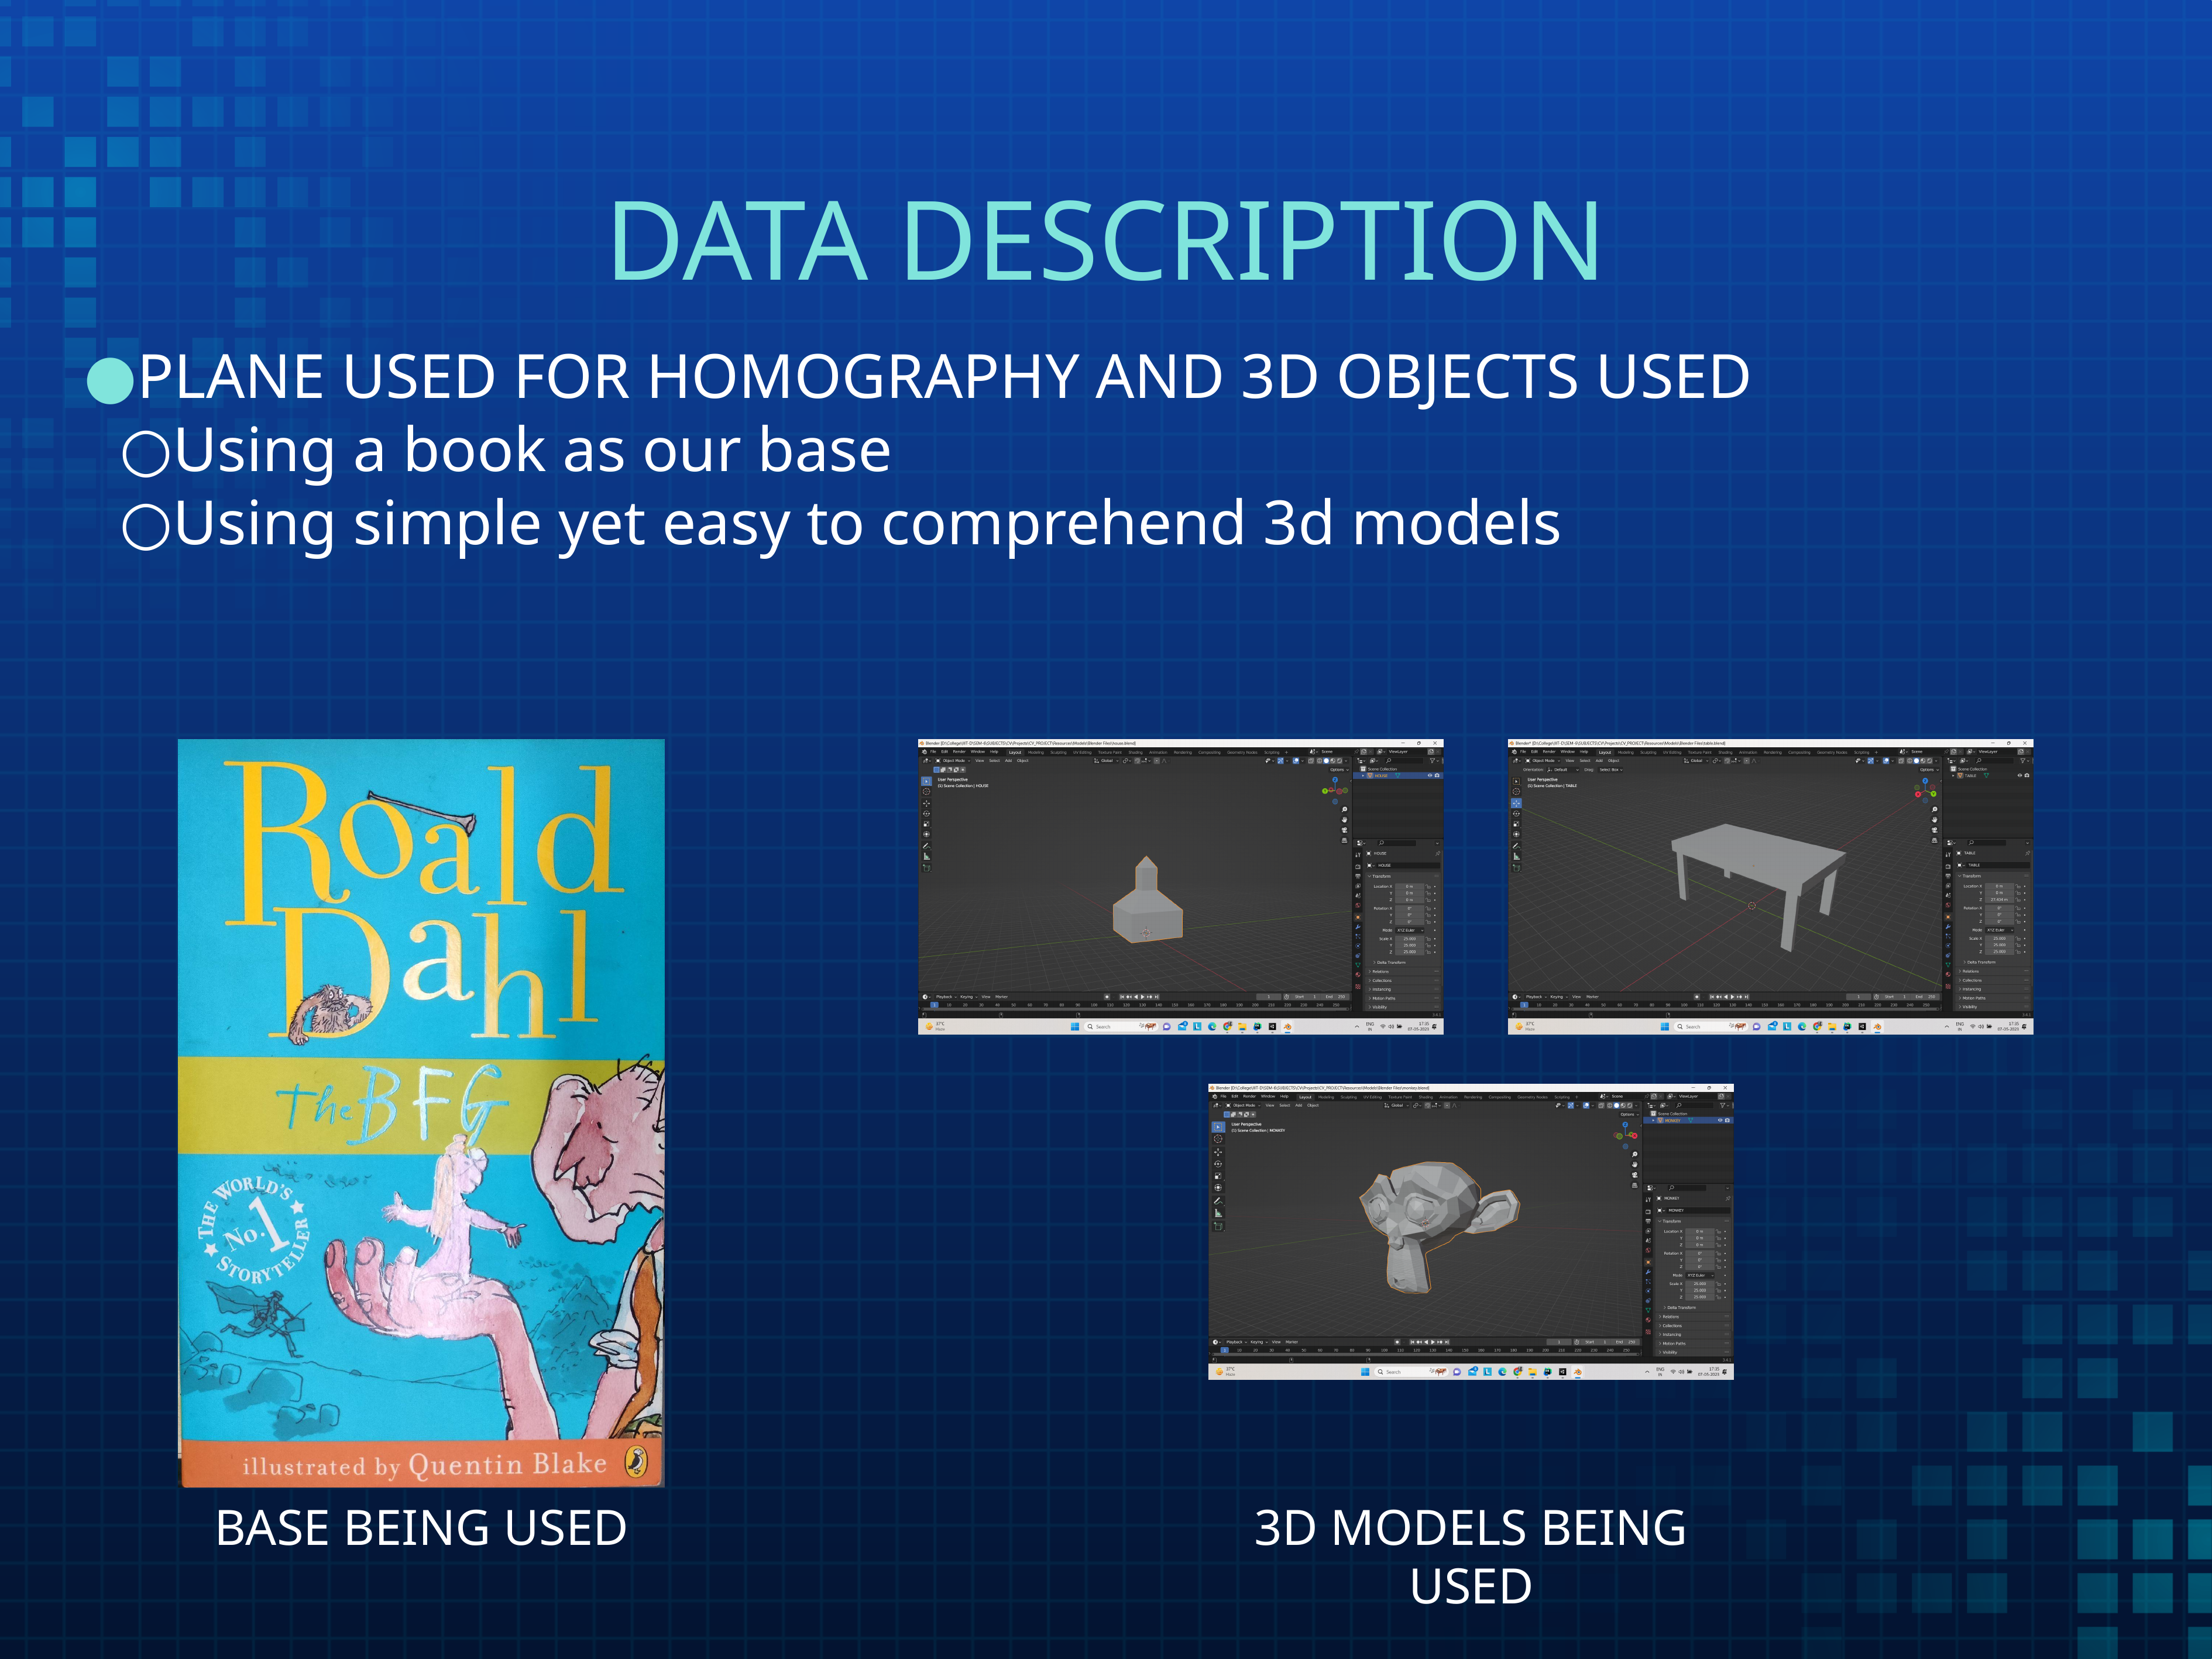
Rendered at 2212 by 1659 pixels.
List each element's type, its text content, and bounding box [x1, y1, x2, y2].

text_box 3D MODELS BEING USED [1228, 1487, 1715, 1622]
list PLANE USED FOR HOMOGRAPHY AND 3D OBJECTS USED Using a book as our base Using simple yet easy to comprehend 3d models [75, 328, 2137, 1473]
picture [0, 0, 2212, 1659]
text_box BASE BEING USED [178, 1492, 665, 1564]
title DATA DESCRIPTION [75, 143, 2137, 328]
